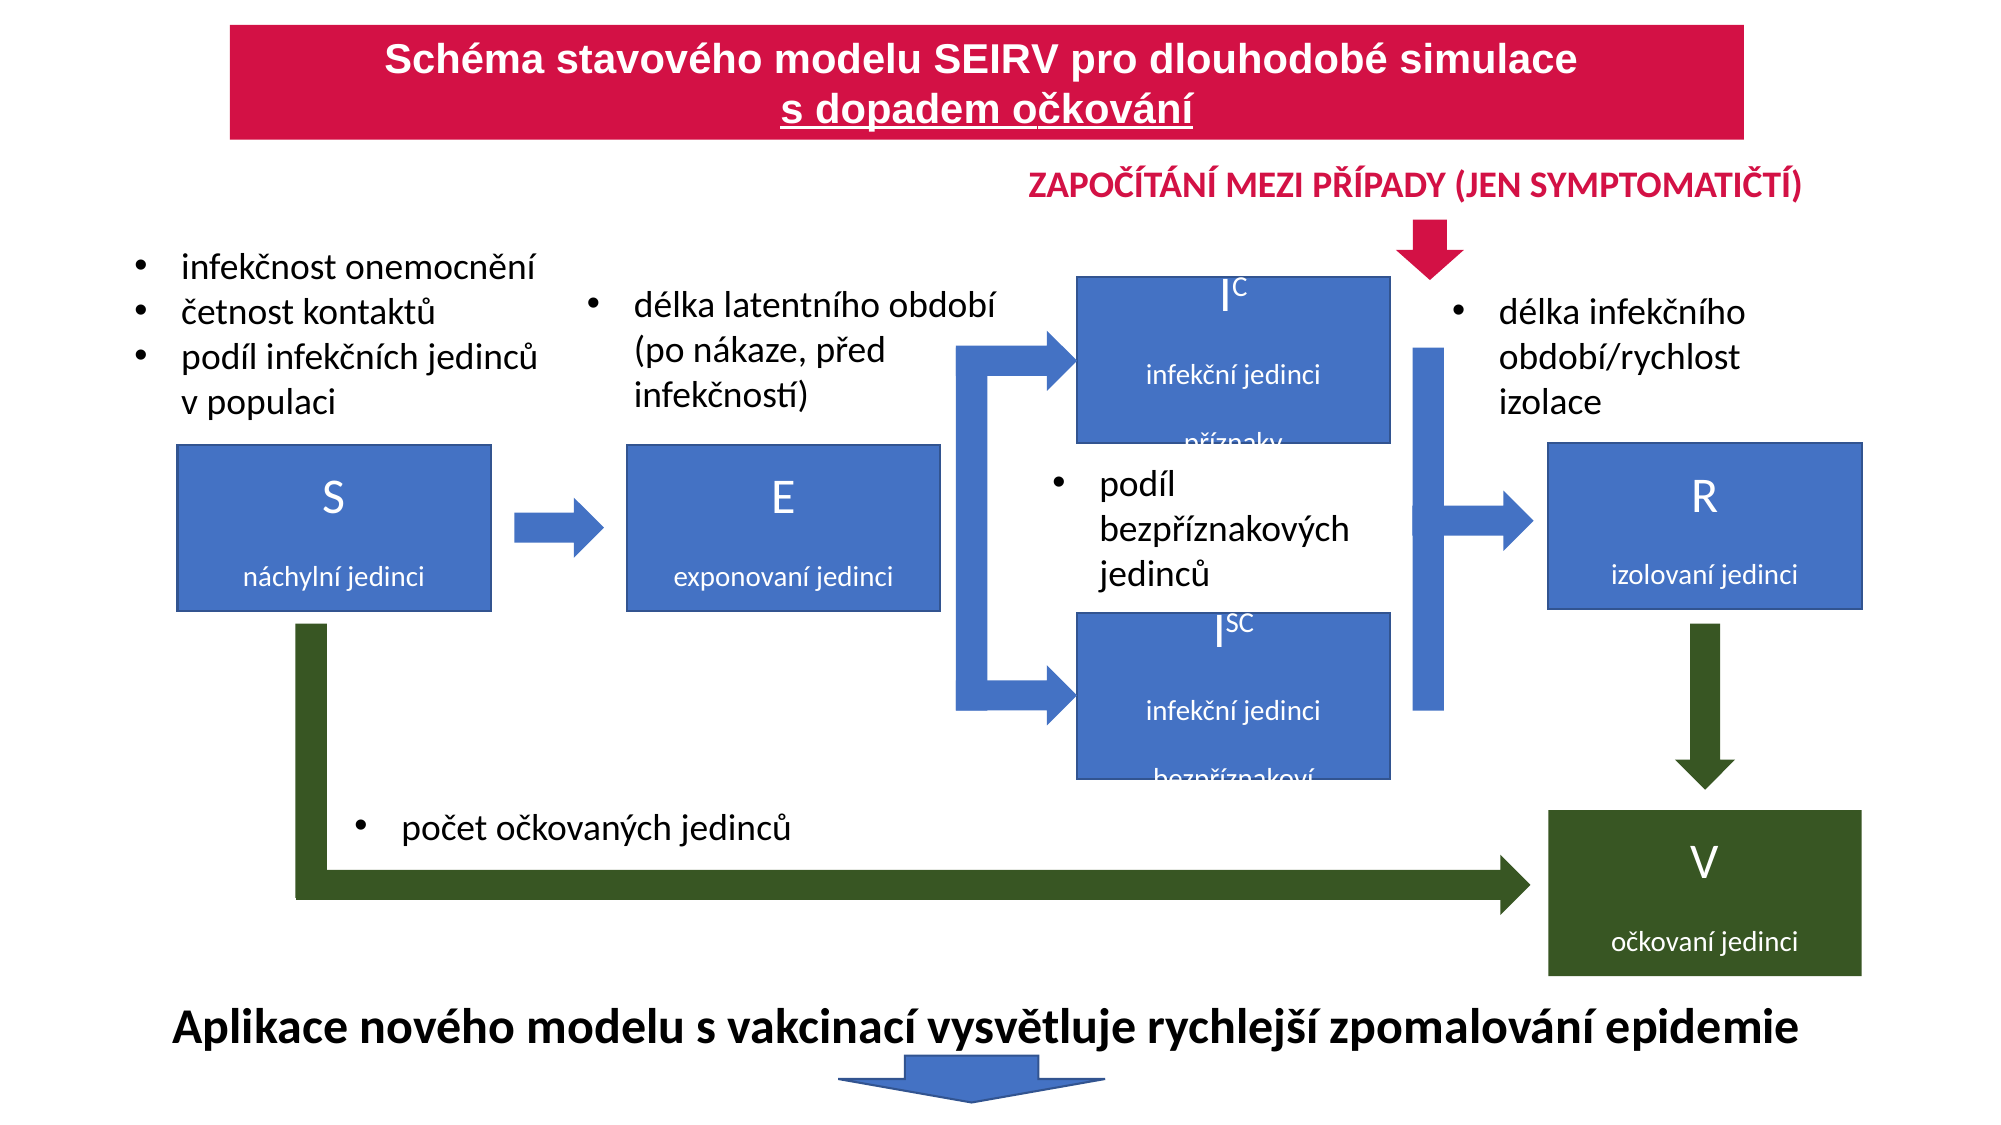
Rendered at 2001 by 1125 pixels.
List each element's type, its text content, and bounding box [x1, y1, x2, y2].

text_box počet očkovaných jedinců [339, 795, 822, 855]
text_box [296, 854, 1531, 916]
text_box podíl bezpříznakových jedinců [1037, 451, 1420, 602]
text_box E exponovaní jedinci [627, 444, 941, 611]
text_box ISC infekční jedinci bezpříznakoví [1077, 612, 1391, 779]
text_box délka infekčního období/rychlost izolace [1437, 279, 1819, 430]
text_box ZAPOČÍTÁNÍ MEZI PŘÍPADY (JEN SYMPTOMATIČTÍ) [1013, 152, 1847, 213]
text_box V očkovaní jedinci [1548, 810, 1862, 977]
text_box [955, 423, 988, 711]
text_box [838, 1054, 1106, 1104]
text_box [1412, 347, 1444, 711]
text_box S náchylní jedinci [177, 444, 491, 611]
text_box Schéma stavového modelu SEIRV pro dlouhodobé simulace s dopadem očkování [229, 24, 1744, 140]
text_box [1444, 490, 1534, 551]
text_box IC infekční jedinci příznaky [1077, 277, 1391, 444]
text_box [988, 665, 1078, 726]
text_box [1054, 337, 1078, 384]
text_box délka latentního období (po nákaze, před infekčností) [572, 272, 1054, 423]
text_box [514, 497, 604, 558]
text_box [1674, 623, 1736, 790]
text_box [295, 623, 327, 898]
text_box infekčnost onemocnění četnost kontaktů podíl infekčních jedinců v populaci [119, 234, 602, 430]
text_box [1395, 219, 1464, 281]
text_box Aplikace nového modelu s vakcinací vysvětluje rychlejší zpomalování epidemie [40, 986, 1934, 1061]
text_box R izolovaní jedinci [1548, 443, 1862, 610]
